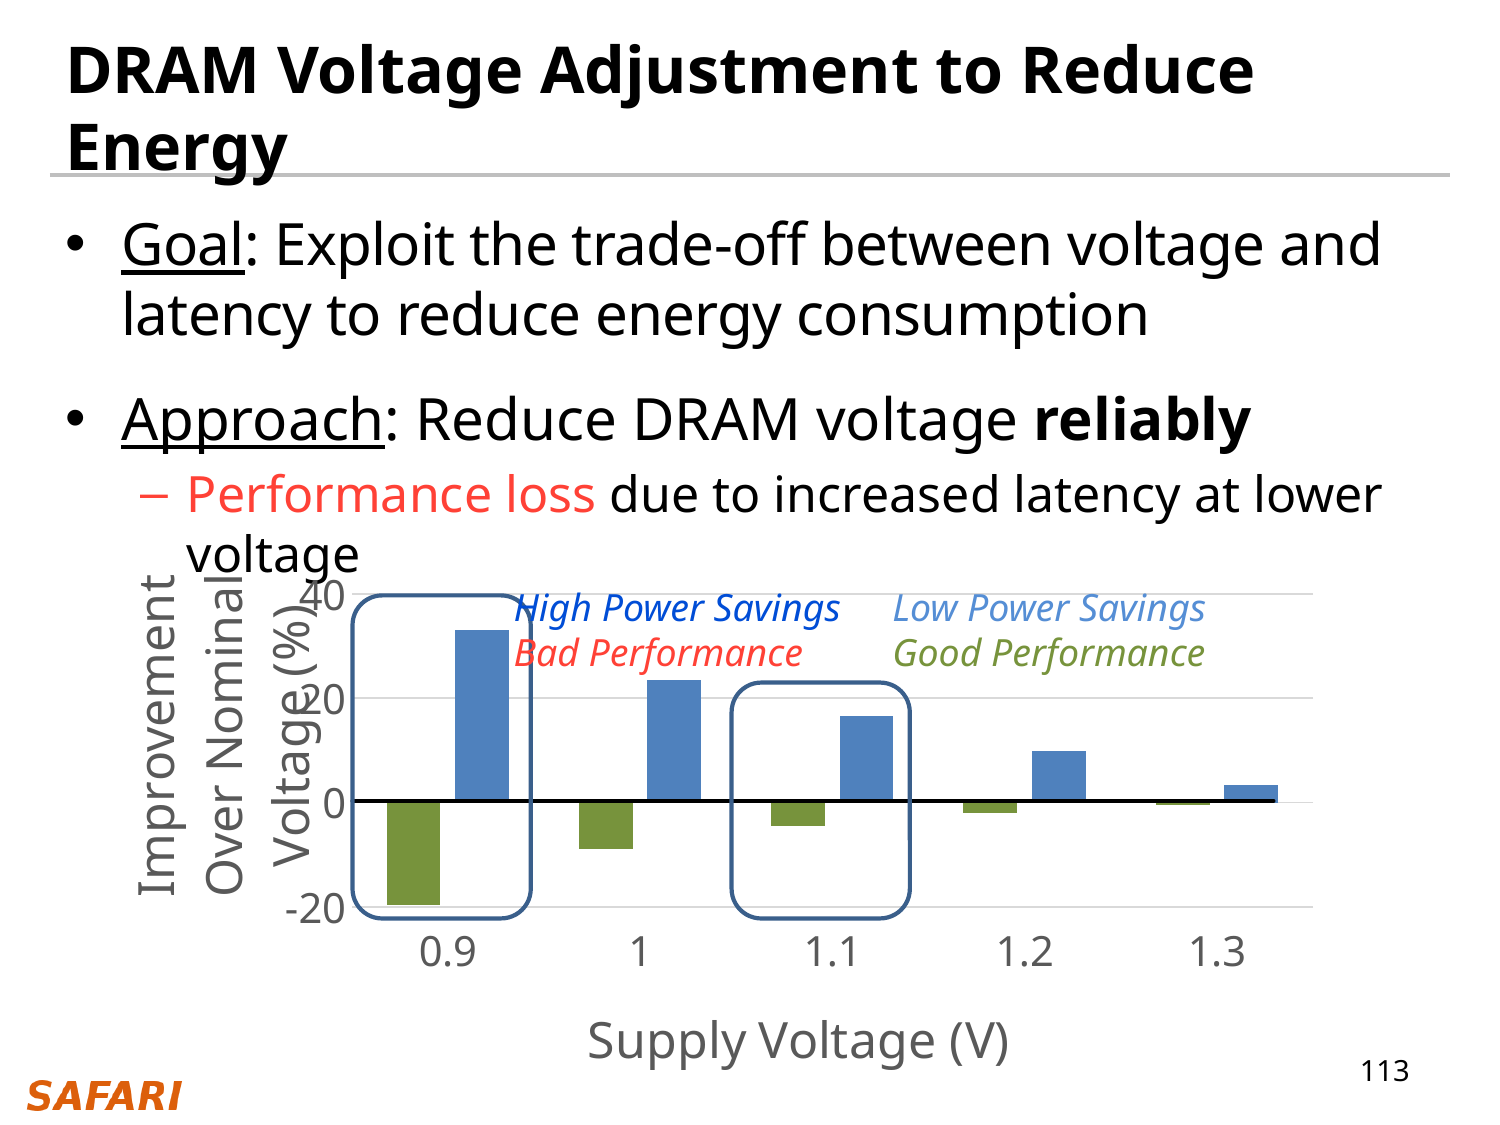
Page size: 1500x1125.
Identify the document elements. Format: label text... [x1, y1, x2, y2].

title DRAM Voltage Adjustment to Reduce Energy [50, 12, 1450, 200]
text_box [731, 576, 1197, 919]
slide_number 113 [1348, 1042, 1425, 1103]
chart [97, 530, 1348, 1104]
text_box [352, 576, 731, 919]
list Goal: Exploit the trade-off between voltage and latency to reduce energy consumption Approach: Reduce DRAM voltage reliably Performance loss due to increased latency at lower voltage [50, 200, 1450, 1075]
picture [25, 1072, 187, 1120]
